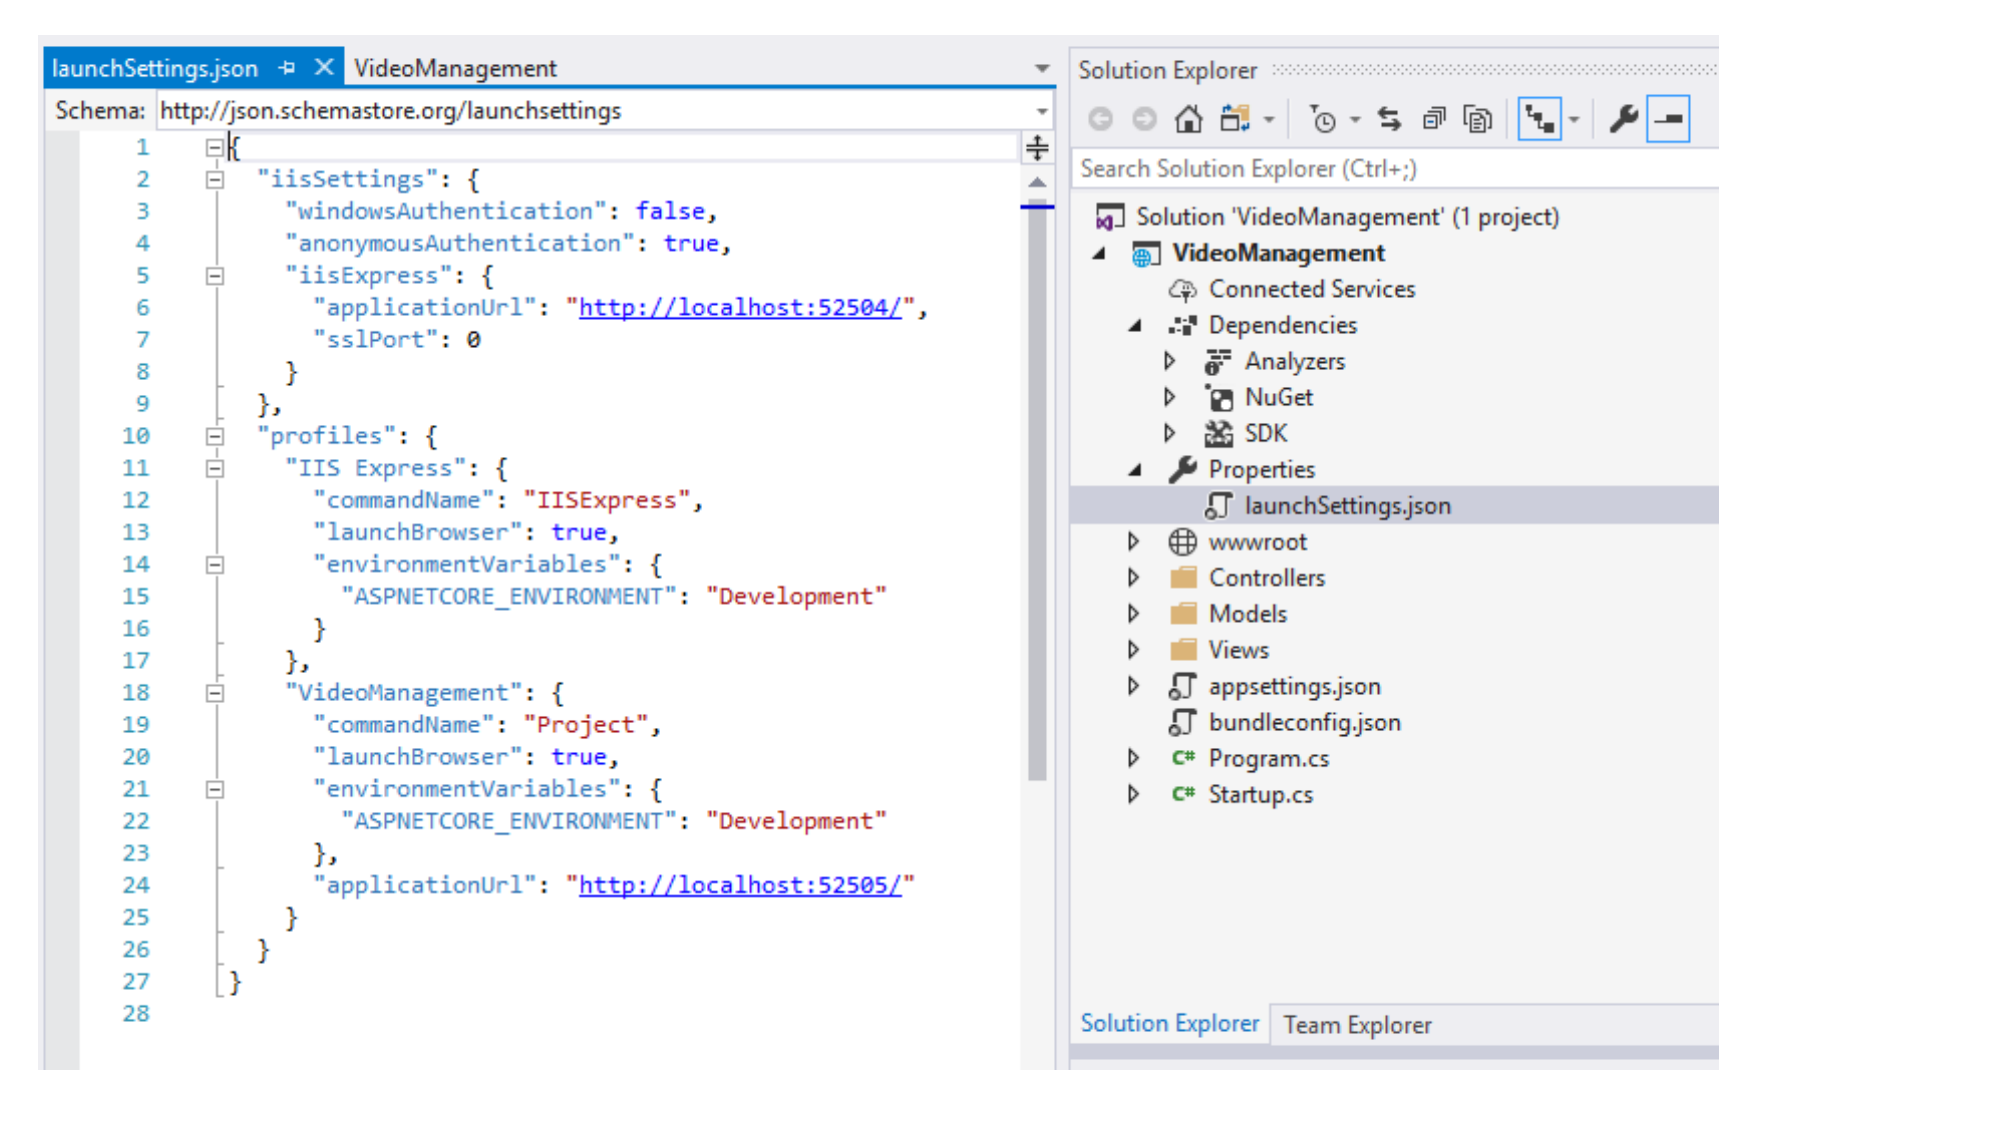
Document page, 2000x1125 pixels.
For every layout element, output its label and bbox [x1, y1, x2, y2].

picture [38, 34, 1719, 1070]
